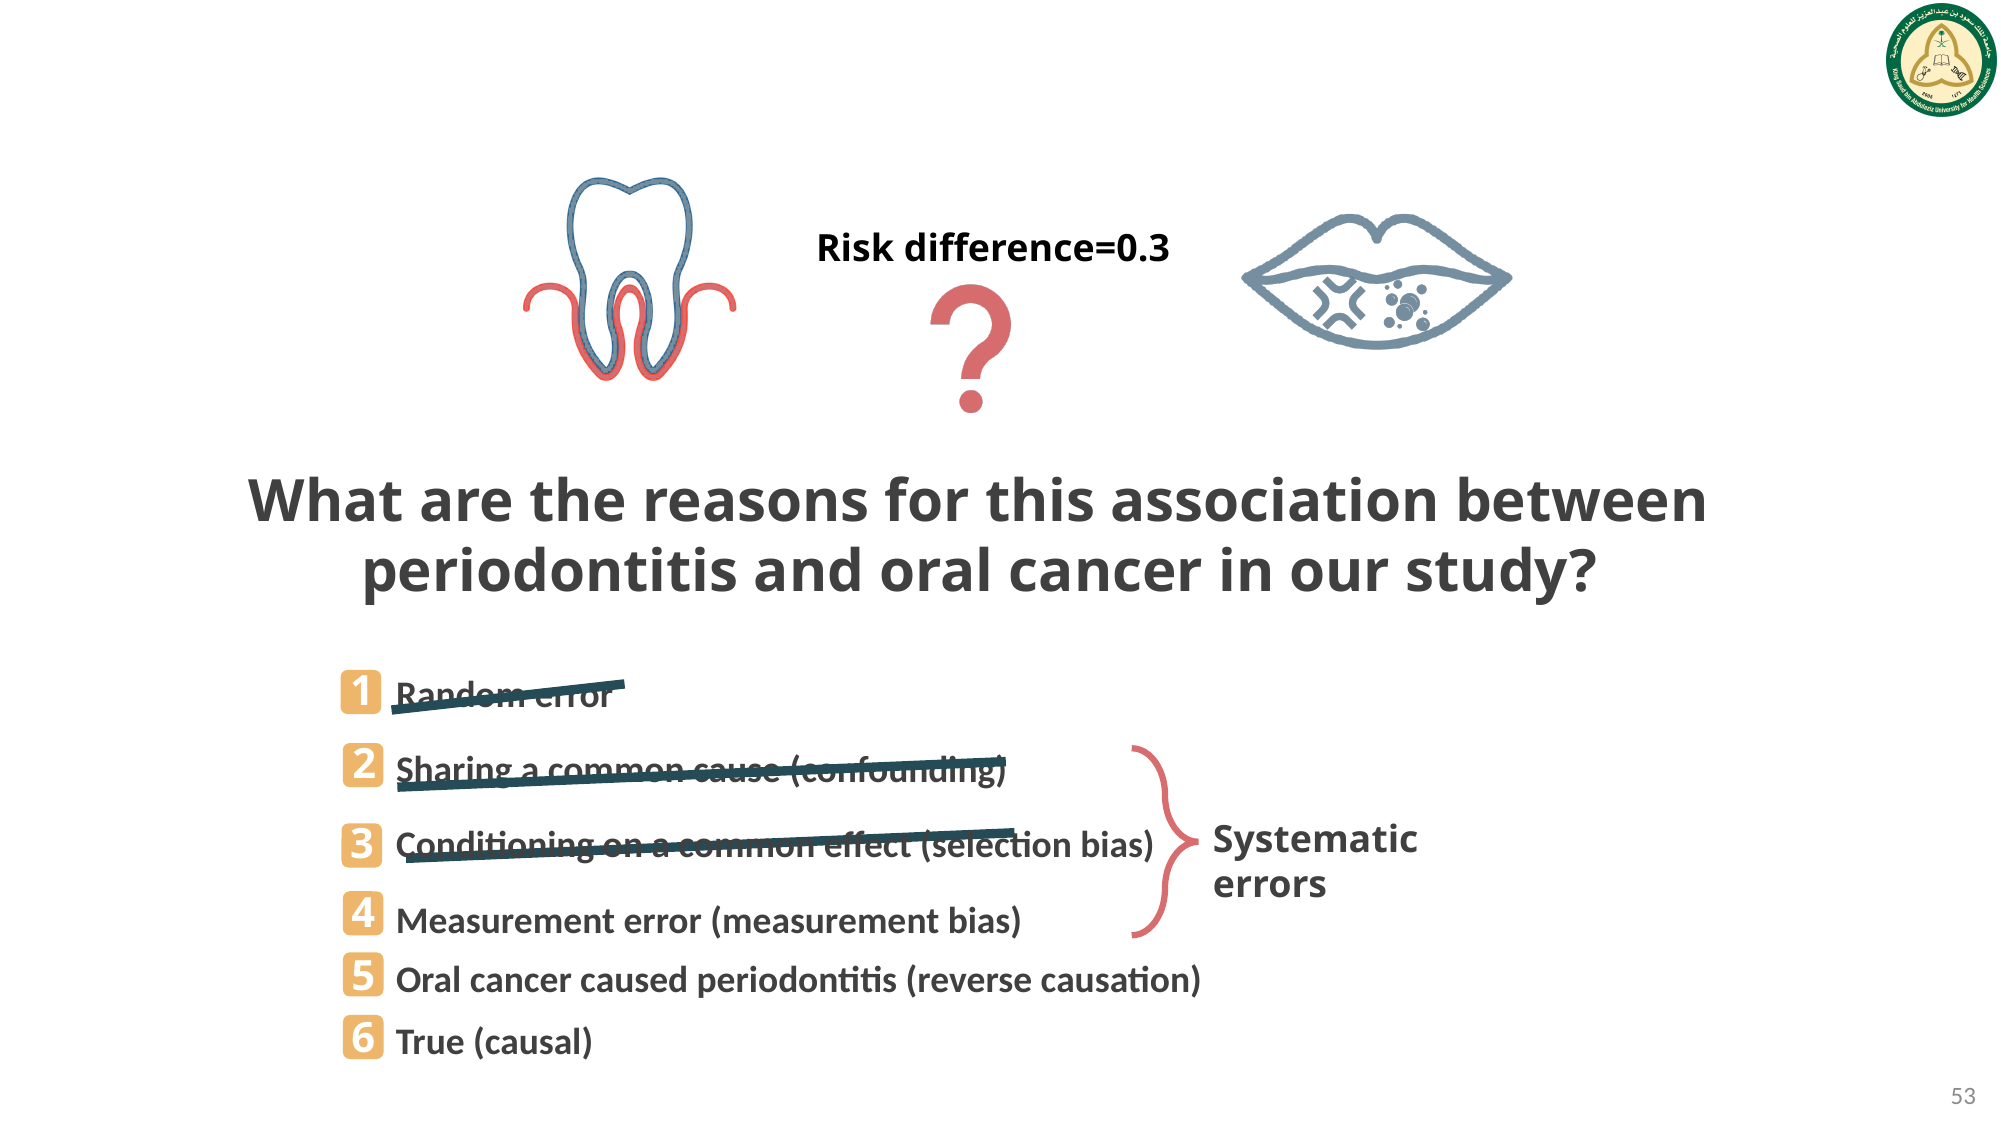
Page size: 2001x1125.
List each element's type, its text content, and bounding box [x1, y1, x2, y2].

text_box Systematic errors [1198, 808, 1512, 913]
text_box [368, 742, 385, 789]
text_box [1226, 131, 1527, 432]
text_box True (causal) [381, 1009, 739, 1070]
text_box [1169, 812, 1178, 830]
text_box [367, 1013, 385, 1061]
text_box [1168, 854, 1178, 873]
text_box [367, 951, 385, 998]
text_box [406, 832, 1015, 859]
text_box 3 [335, 809, 365, 875]
text_box [365, 668, 383, 716]
text_box Oral cancer caused periodontitis (reverse causation) [381, 947, 1262, 1007]
text_box Risk difference=0.3 [788, 217, 1198, 277]
text_box Conditioning on a common effect (selection bias) [381, 812, 1131, 873]
text_box [365, 822, 381, 869]
picture [1886, 3, 1997, 117]
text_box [397, 761, 1006, 788]
text_box [366, 890, 385, 937]
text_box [391, 683, 625, 711]
text_box Random error [381, 662, 919, 722]
text_box 4 [337, 878, 366, 940]
text_box 1 [336, 656, 365, 722]
picture [507, 163, 748, 394]
text_box 5 [337, 940, 367, 1006]
text_box What are the reasons for this association between periodontitis and oral cancer in our study? [45, 455, 1913, 611]
text_box 6 [337, 1006, 367, 1069]
text_box 2 [338, 729, 368, 795]
text_box Sharing a common cause (confounding) [381, 737, 1092, 798]
text_box Measurement error (measurement bias) [381, 888, 1040, 947]
slide_number 53 [1541, 1065, 1991, 1125]
text_box [1131, 747, 1198, 936]
picture [895, 273, 1046, 424]
